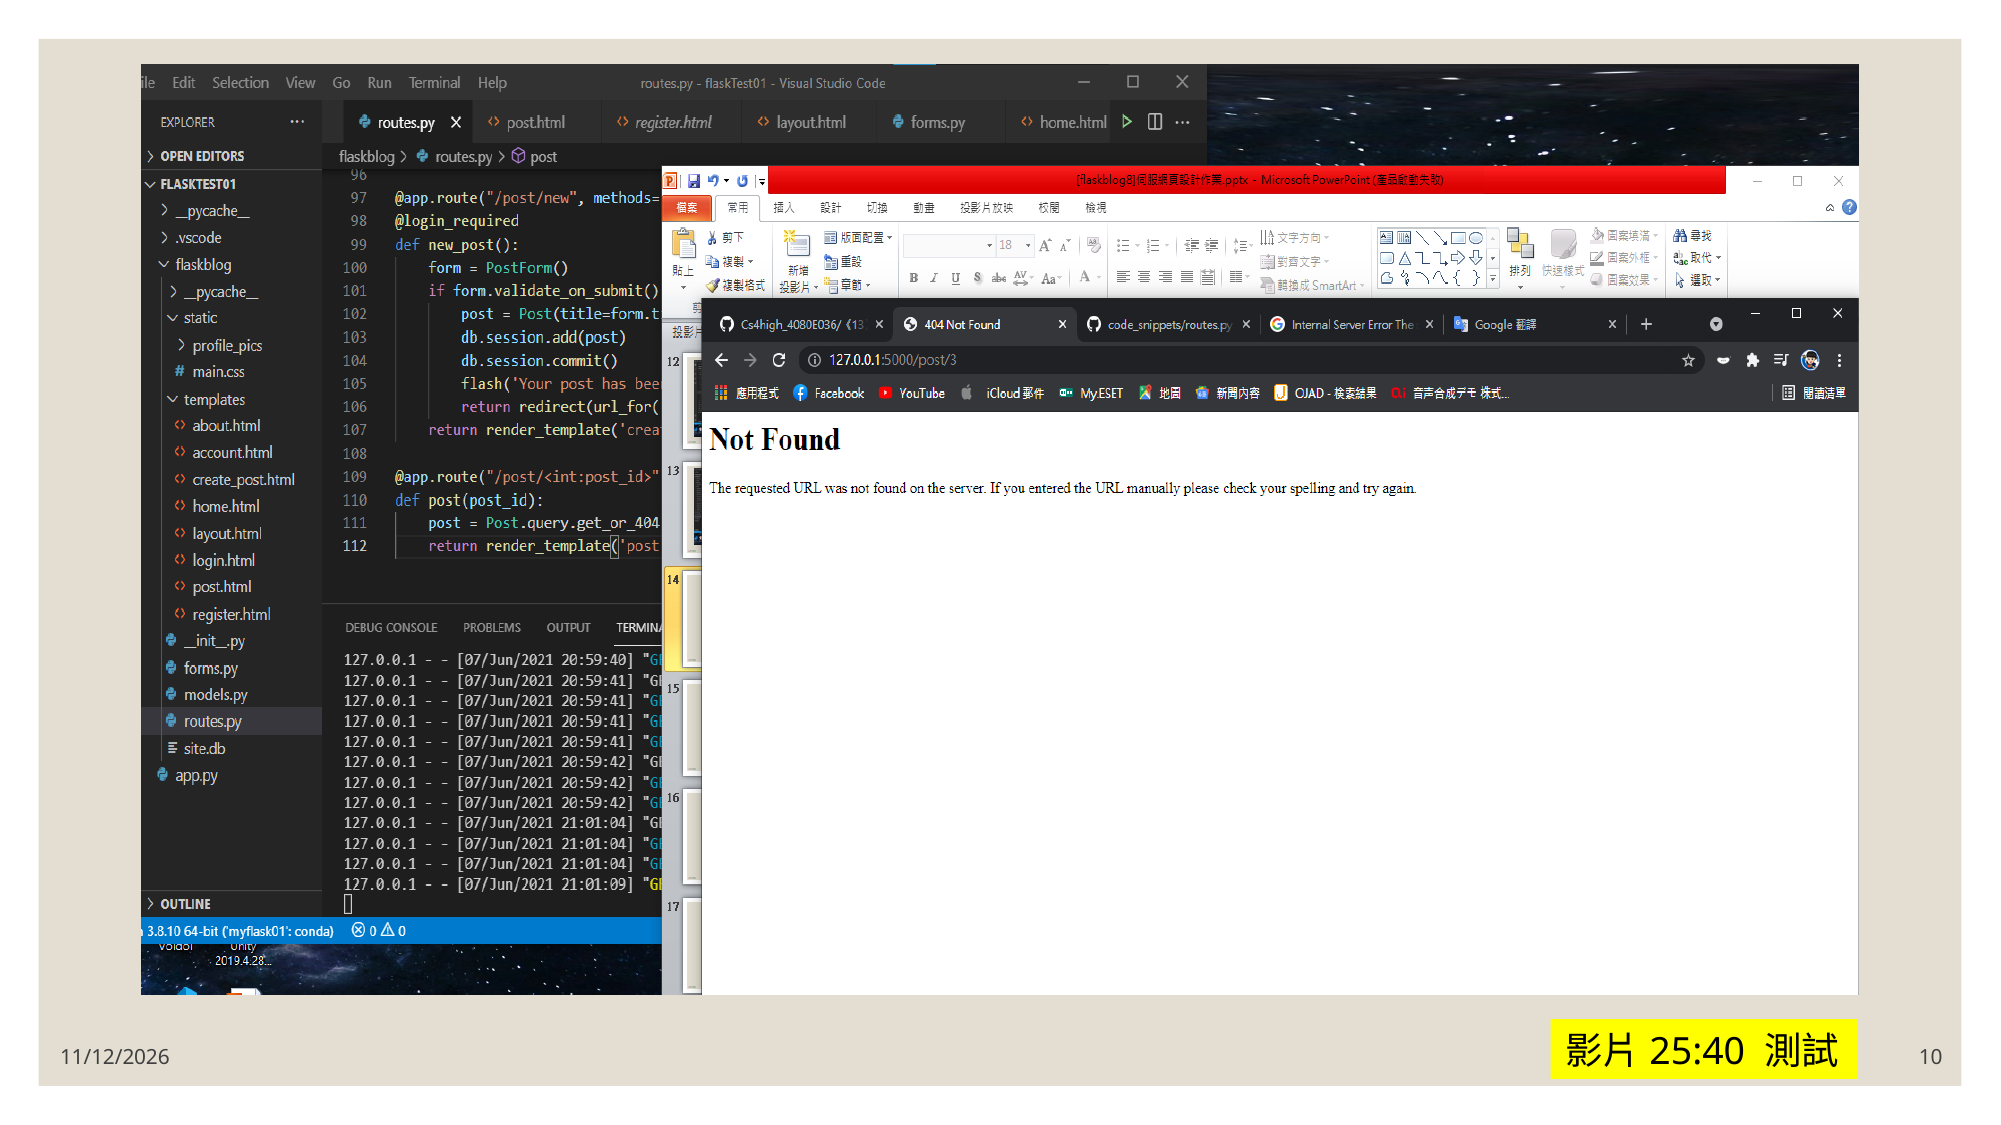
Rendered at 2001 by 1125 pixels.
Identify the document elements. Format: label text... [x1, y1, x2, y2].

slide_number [45, 1034, 495, 1080]
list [140, 64, 1859, 995]
text_box 影片25:40 測試 [1550, 1019, 1858, 1079]
slide_number 10 [1717, 1034, 1958, 1080]
